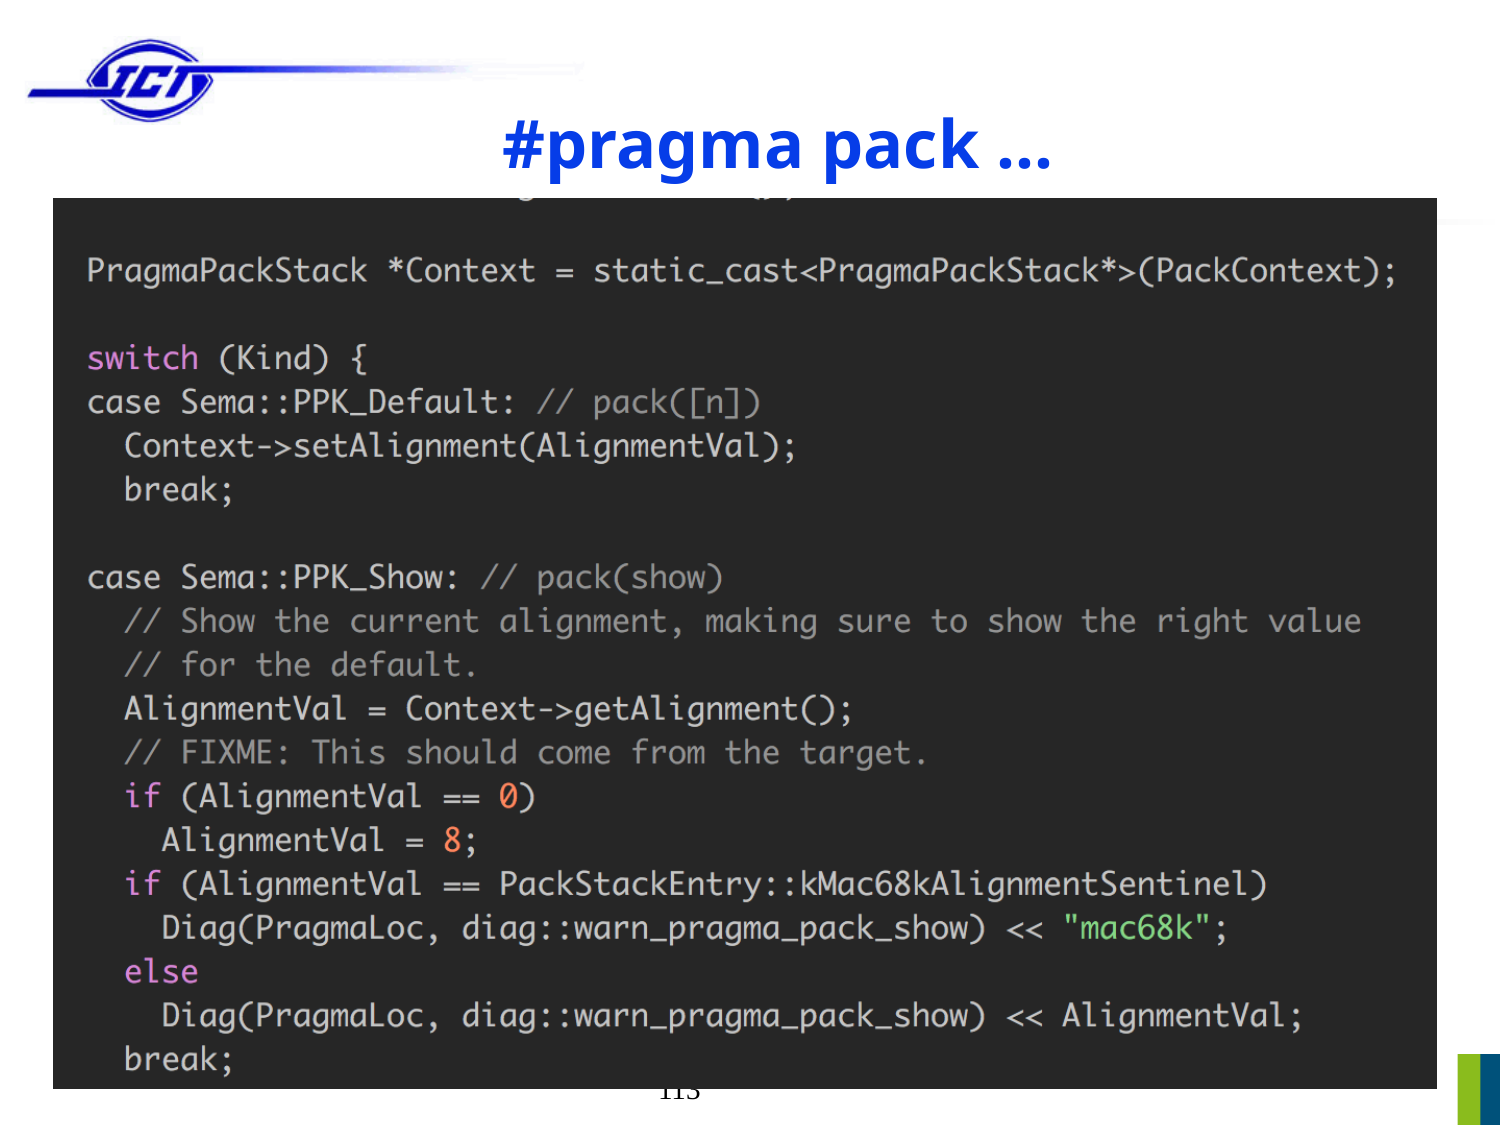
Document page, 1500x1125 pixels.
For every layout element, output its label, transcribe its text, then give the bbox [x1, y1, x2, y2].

picture [52, 198, 1437, 1089]
picture [24, 36, 600, 125]
title #pragma pack … [159, 66, 1397, 197]
